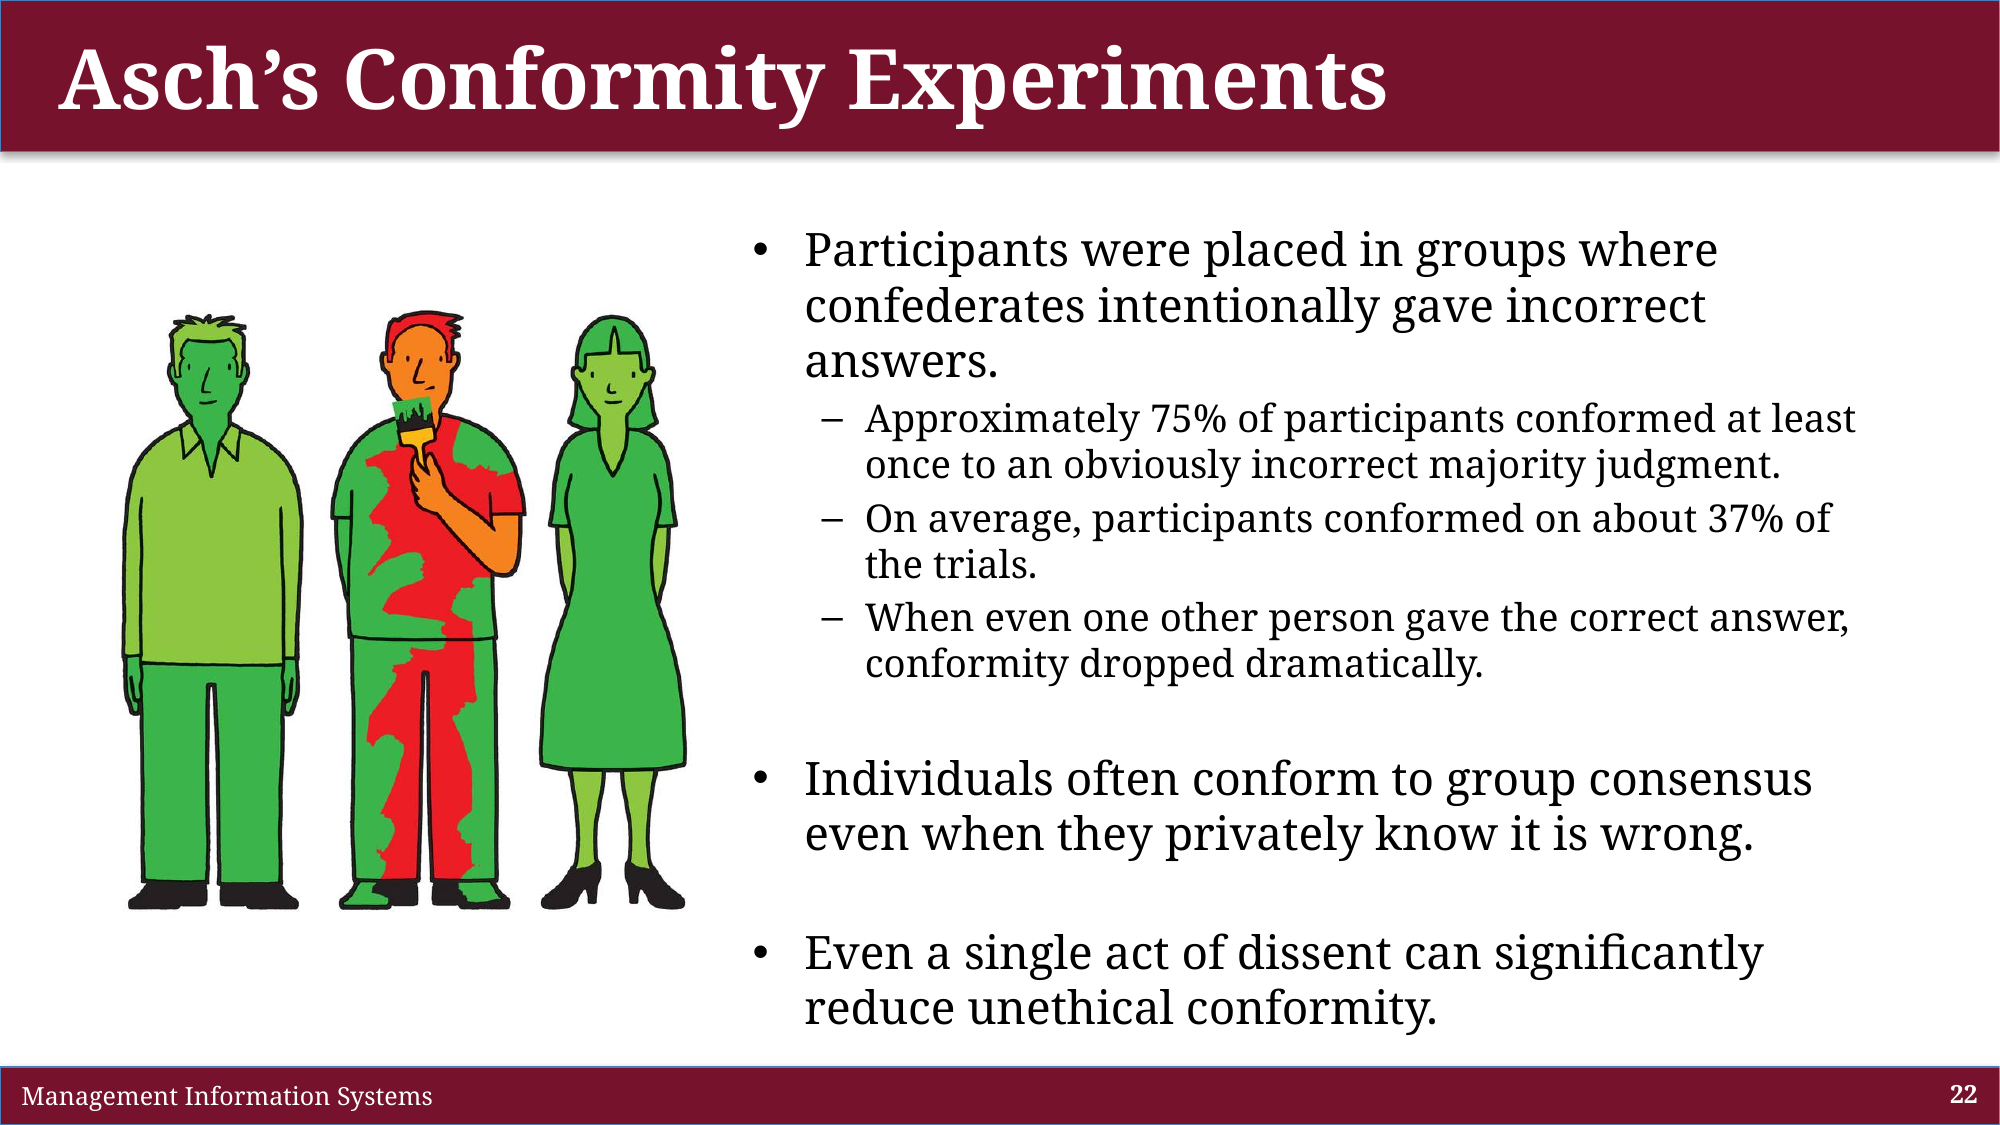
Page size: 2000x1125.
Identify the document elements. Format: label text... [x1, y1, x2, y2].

footer Management Information Systems [0, 1066, 475, 1125]
title Asch’s Conformity Experiments [0, 0, 2000, 152]
list Participants were placed in groups where confederates intentionally gave incorrect answers. Approximately 75% of participants conformed at least once to an obviously incorrect majority judgment. On average, participants conformed on about 37% of the trials. When even one other person gave the correct answer, conformity dropped dramatically. Individuals often conform to group consensus even when they privately know it is wrong. Even a single act of dissent can significantly reduce unethical conformity. [737, 213, 1911, 1047]
picture [88, 271, 708, 947]
text_box [475, 1066, 1649, 1125]
slide_number 22 [1649, 1066, 2000, 1125]
